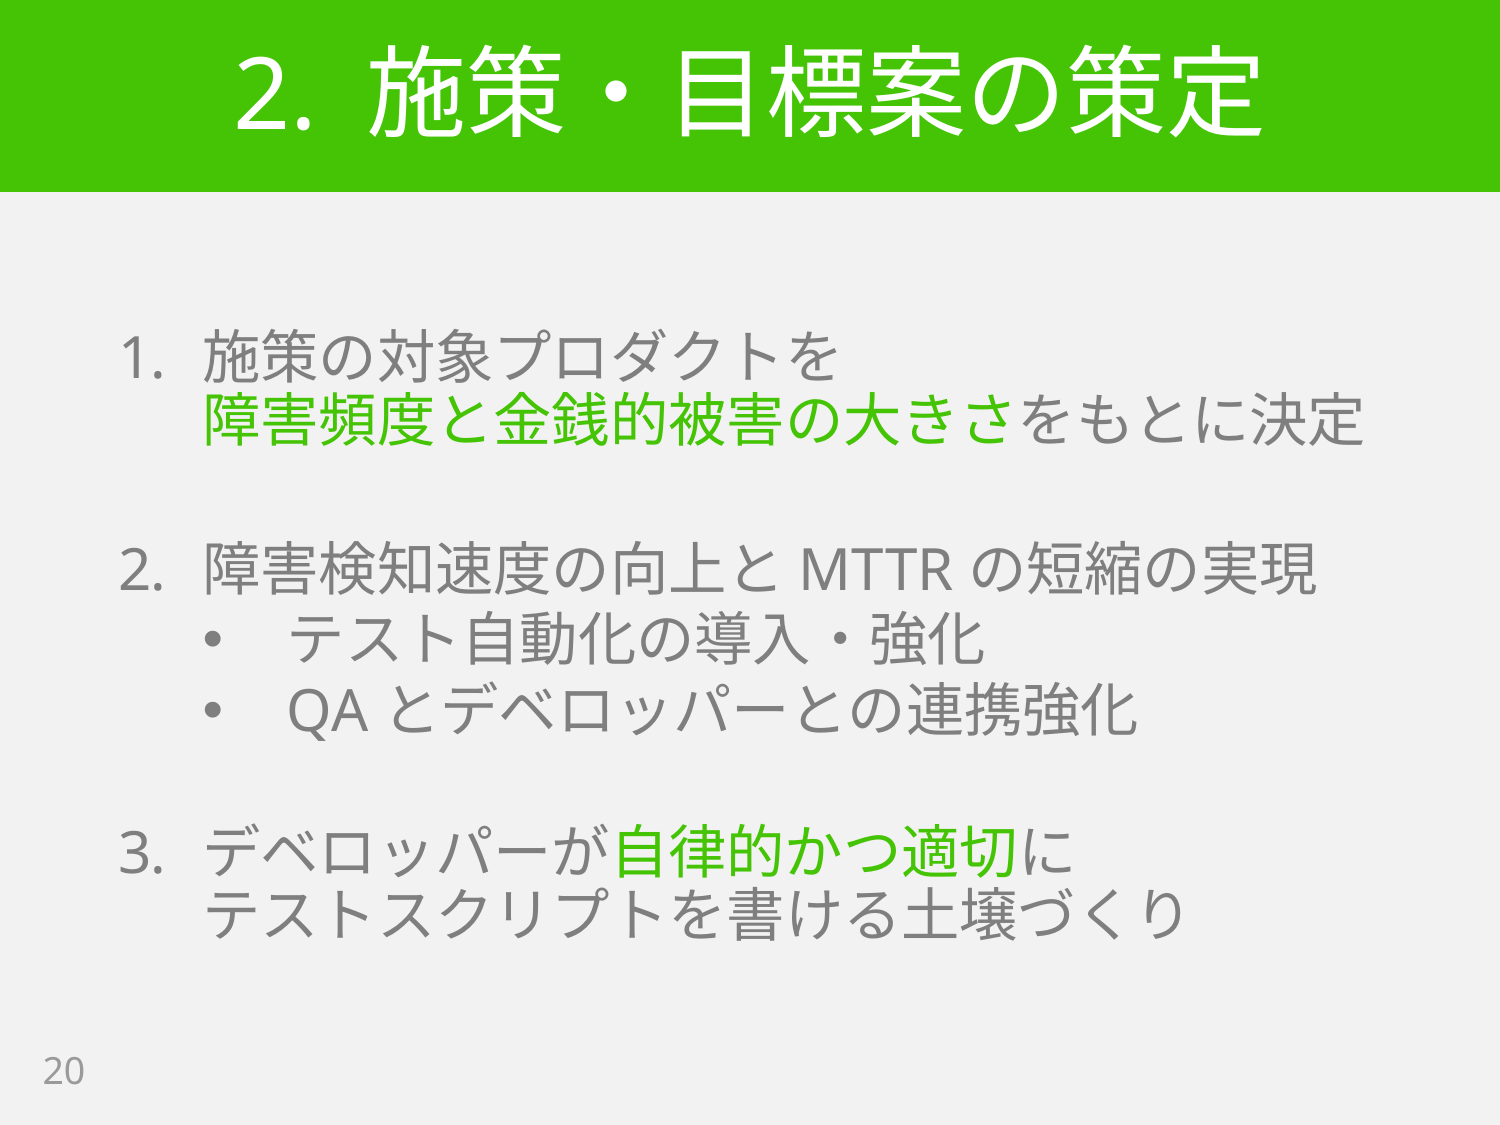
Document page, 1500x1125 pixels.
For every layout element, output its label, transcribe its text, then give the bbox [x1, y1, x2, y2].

title 2. 施策・目標案の策定 [0, 53, 1500, 140]
slide_number 20 [27, 1042, 146, 1102]
list 施策の対象プロダクトを 障害頻度と金銭的被害の大きさをもとに決定 障害検知速度の向上とMTTRの短縮の実現 テスト自動化の導入・強化 QAとデベロッパーとの連携強化 デベロッパーが自律的かつ適切に テストスクリプトを書ける土壌づくり [103, 277, 1397, 1000]
